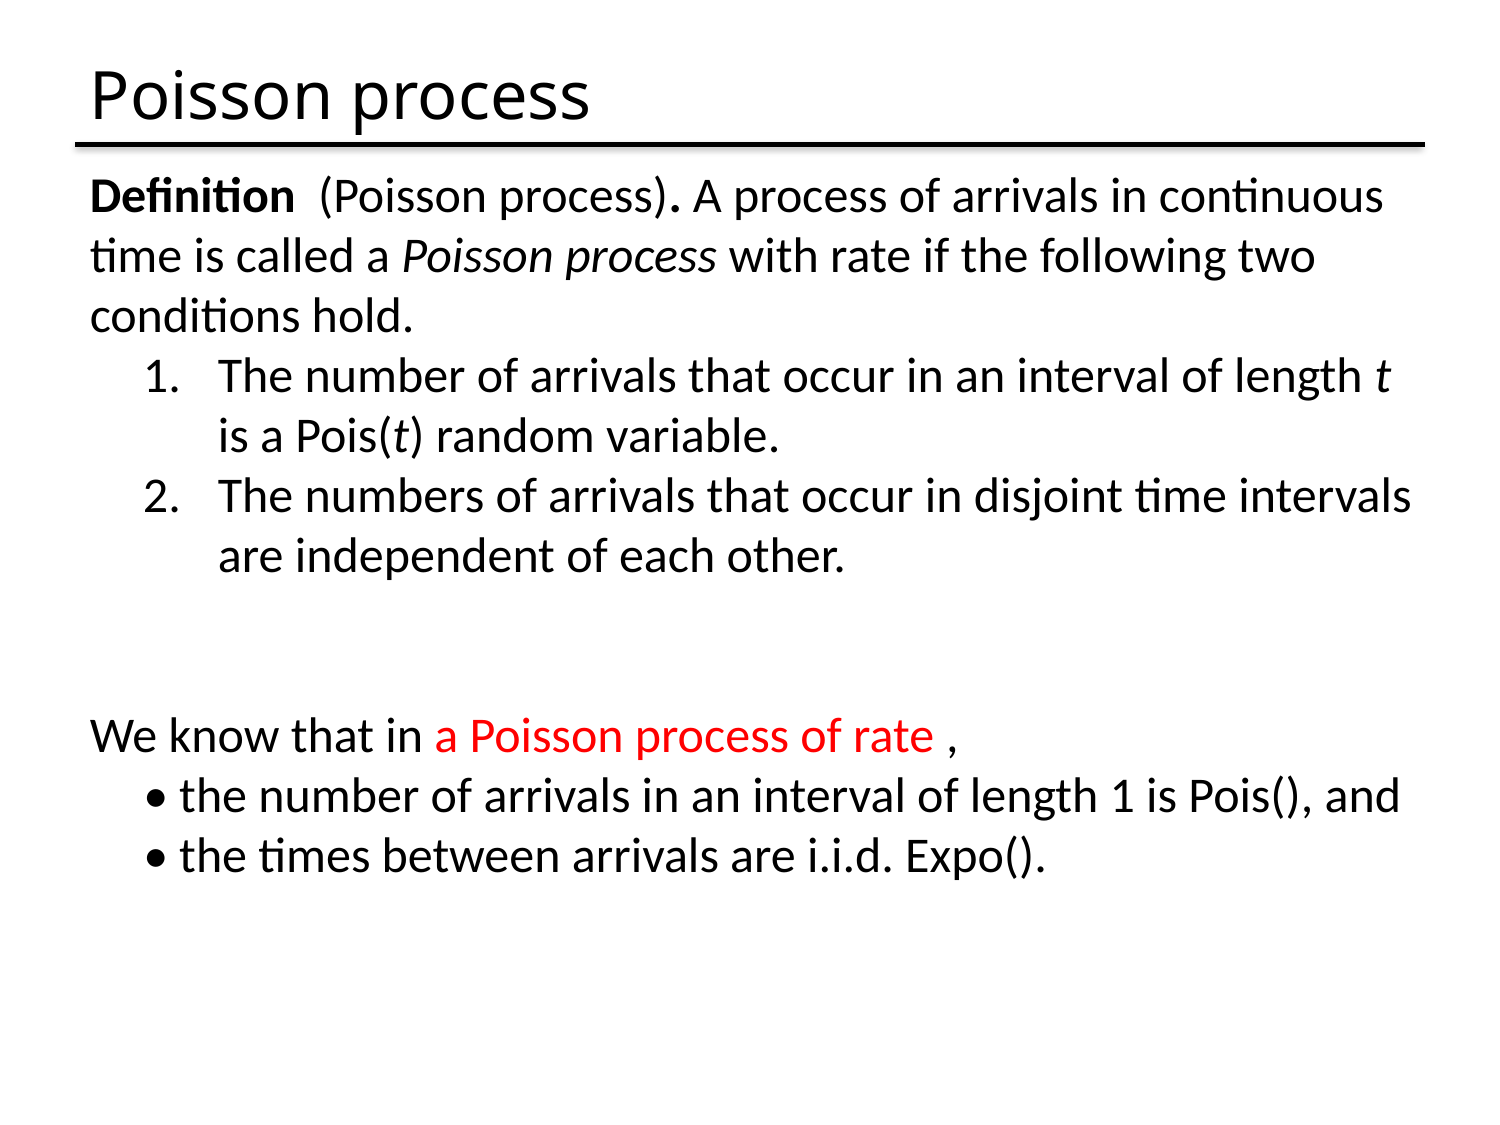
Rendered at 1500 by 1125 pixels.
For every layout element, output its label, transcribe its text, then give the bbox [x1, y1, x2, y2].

title Poisson process [75, 45, 1425, 145]
